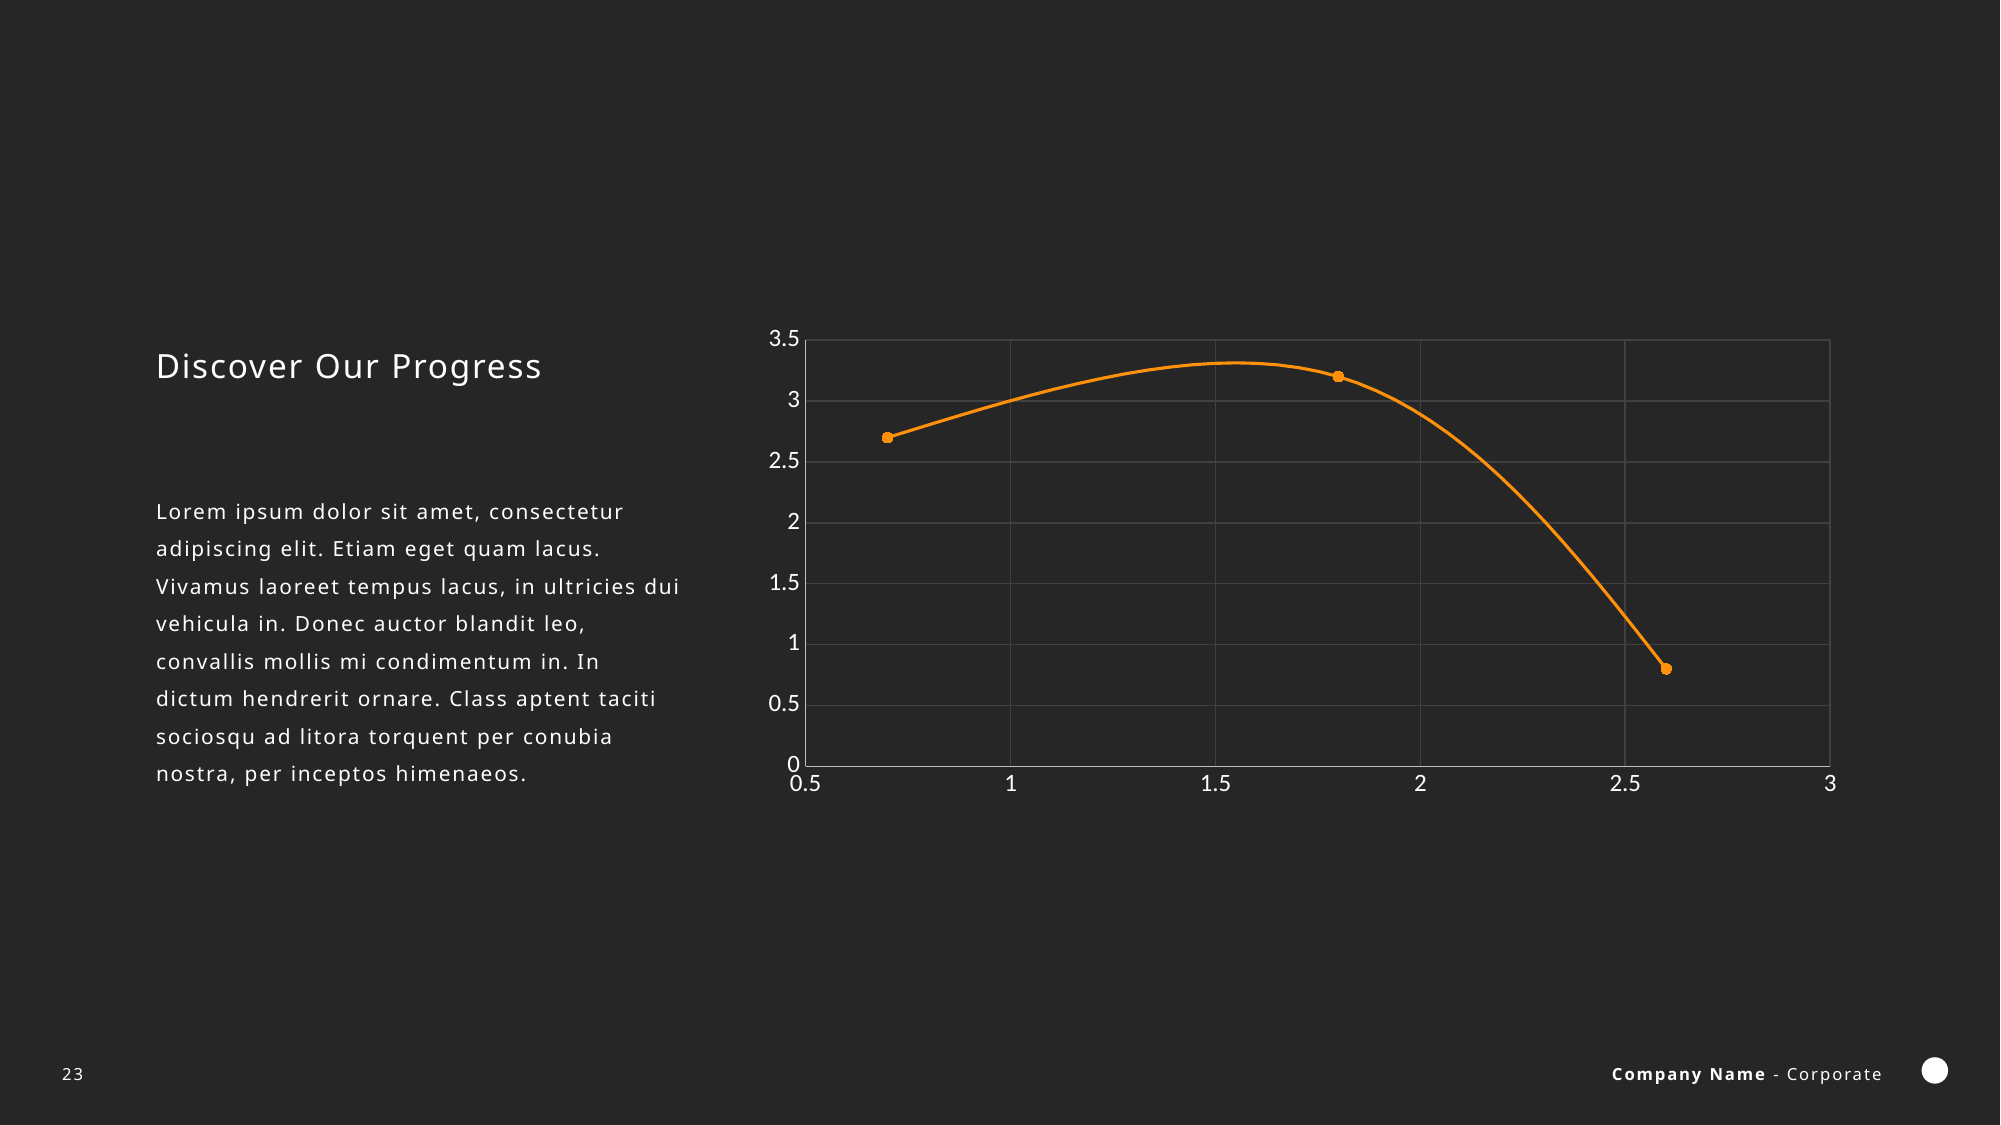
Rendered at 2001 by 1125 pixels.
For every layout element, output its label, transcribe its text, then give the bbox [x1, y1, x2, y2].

text_box Lorem ipsum dolor sit amet, consectetur adipiscing elit. Etiam eget quam lacus. Vivamus laoreet tempus lacus, in ultricies dui vehicula in. Donec auctor blandit leo, convallis mollis mi condimentum in. In dictum hendrerit ornare. Class aptent taciti sociosqu ad litora torquent per conubia nostra, per inceptos himenaeos. [141, 478, 701, 794]
text_box Discover Our Progress [141, 317, 582, 393]
chart [746, 317, 1859, 808]
text_box Company Name - Corporate [1330, 1046, 1897, 1092]
text_box 23 [47, 1046, 109, 1092]
text_box [1920, 1056, 1950, 1085]
